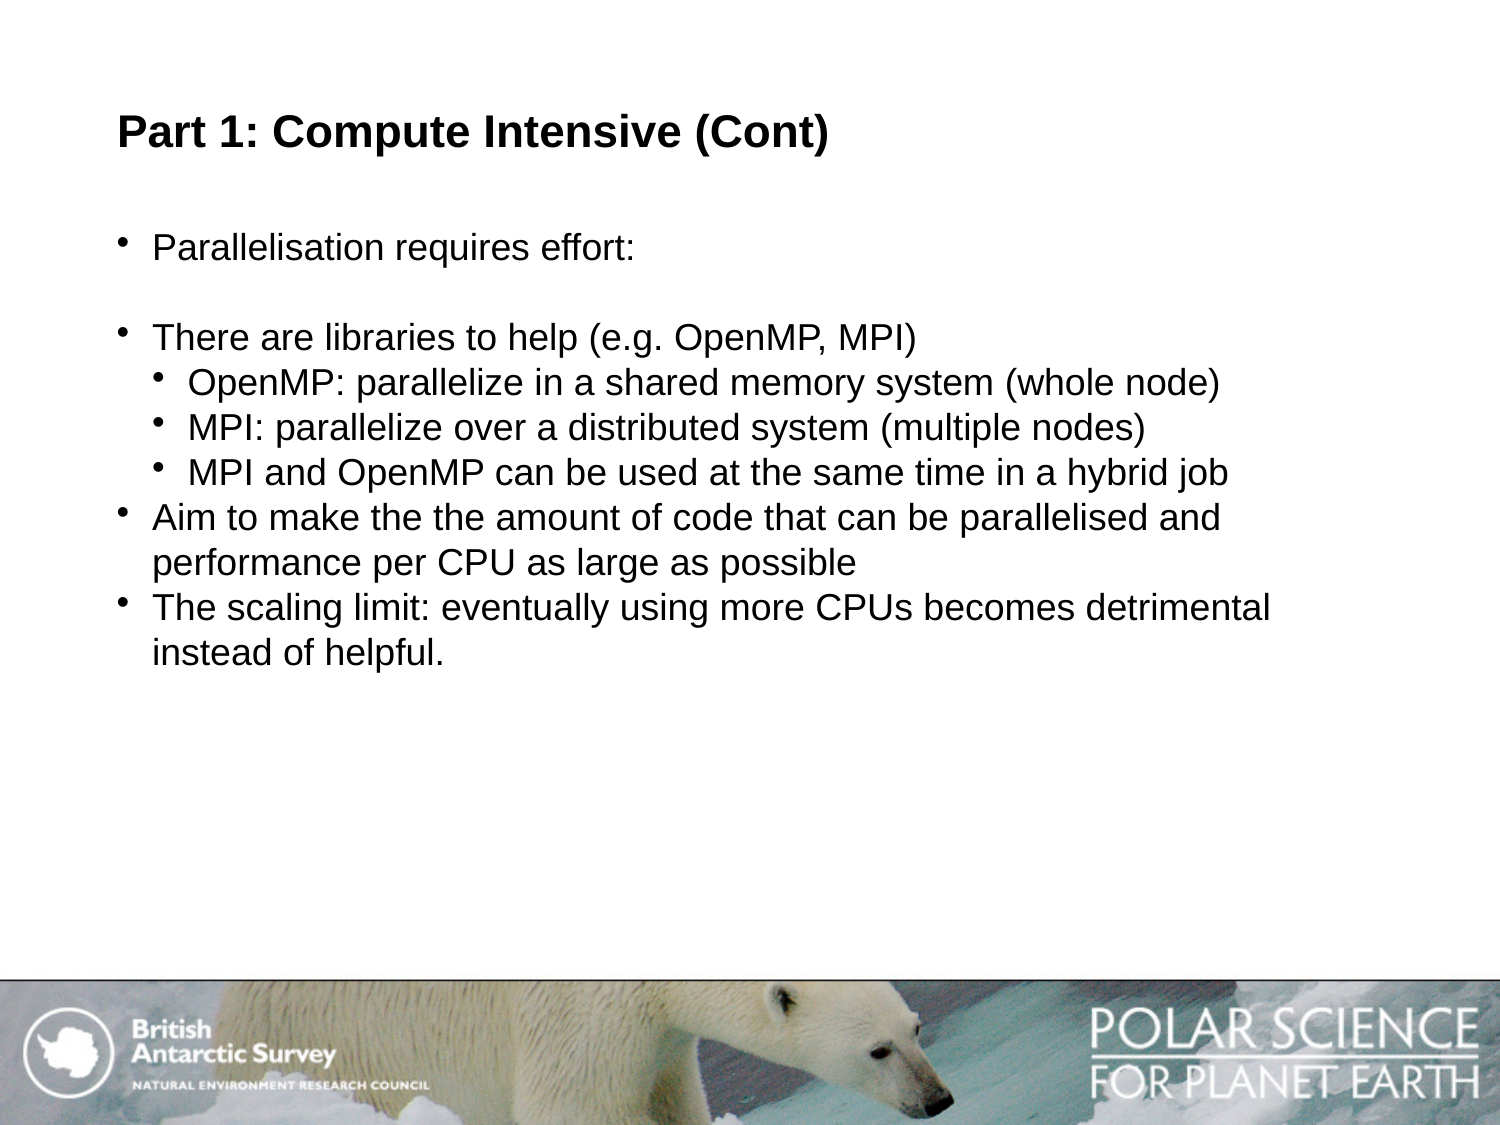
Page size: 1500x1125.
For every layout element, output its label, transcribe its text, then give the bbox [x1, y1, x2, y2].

picture [0, 0, 1500, 1125]
title Part 1: Compute Intensive (Cont) [117, 70, 1371, 188]
subtitle Parallelisation requires effort: There are libraries to help (e.g. OpenMP, MPI) OpenMP: parallelize in a shared memory system (whole node) MPI: parallelize over a distributed system (multiple nodes) MPI and OpenMP can be used at the same time in a hybrid job Aim to make the the amount of code that can be parallelised and performance per CPU as large as possible The scaling limit: eventually using more CPUs becomes detrimental instead of helpful. [116, 222, 1371, 949]
